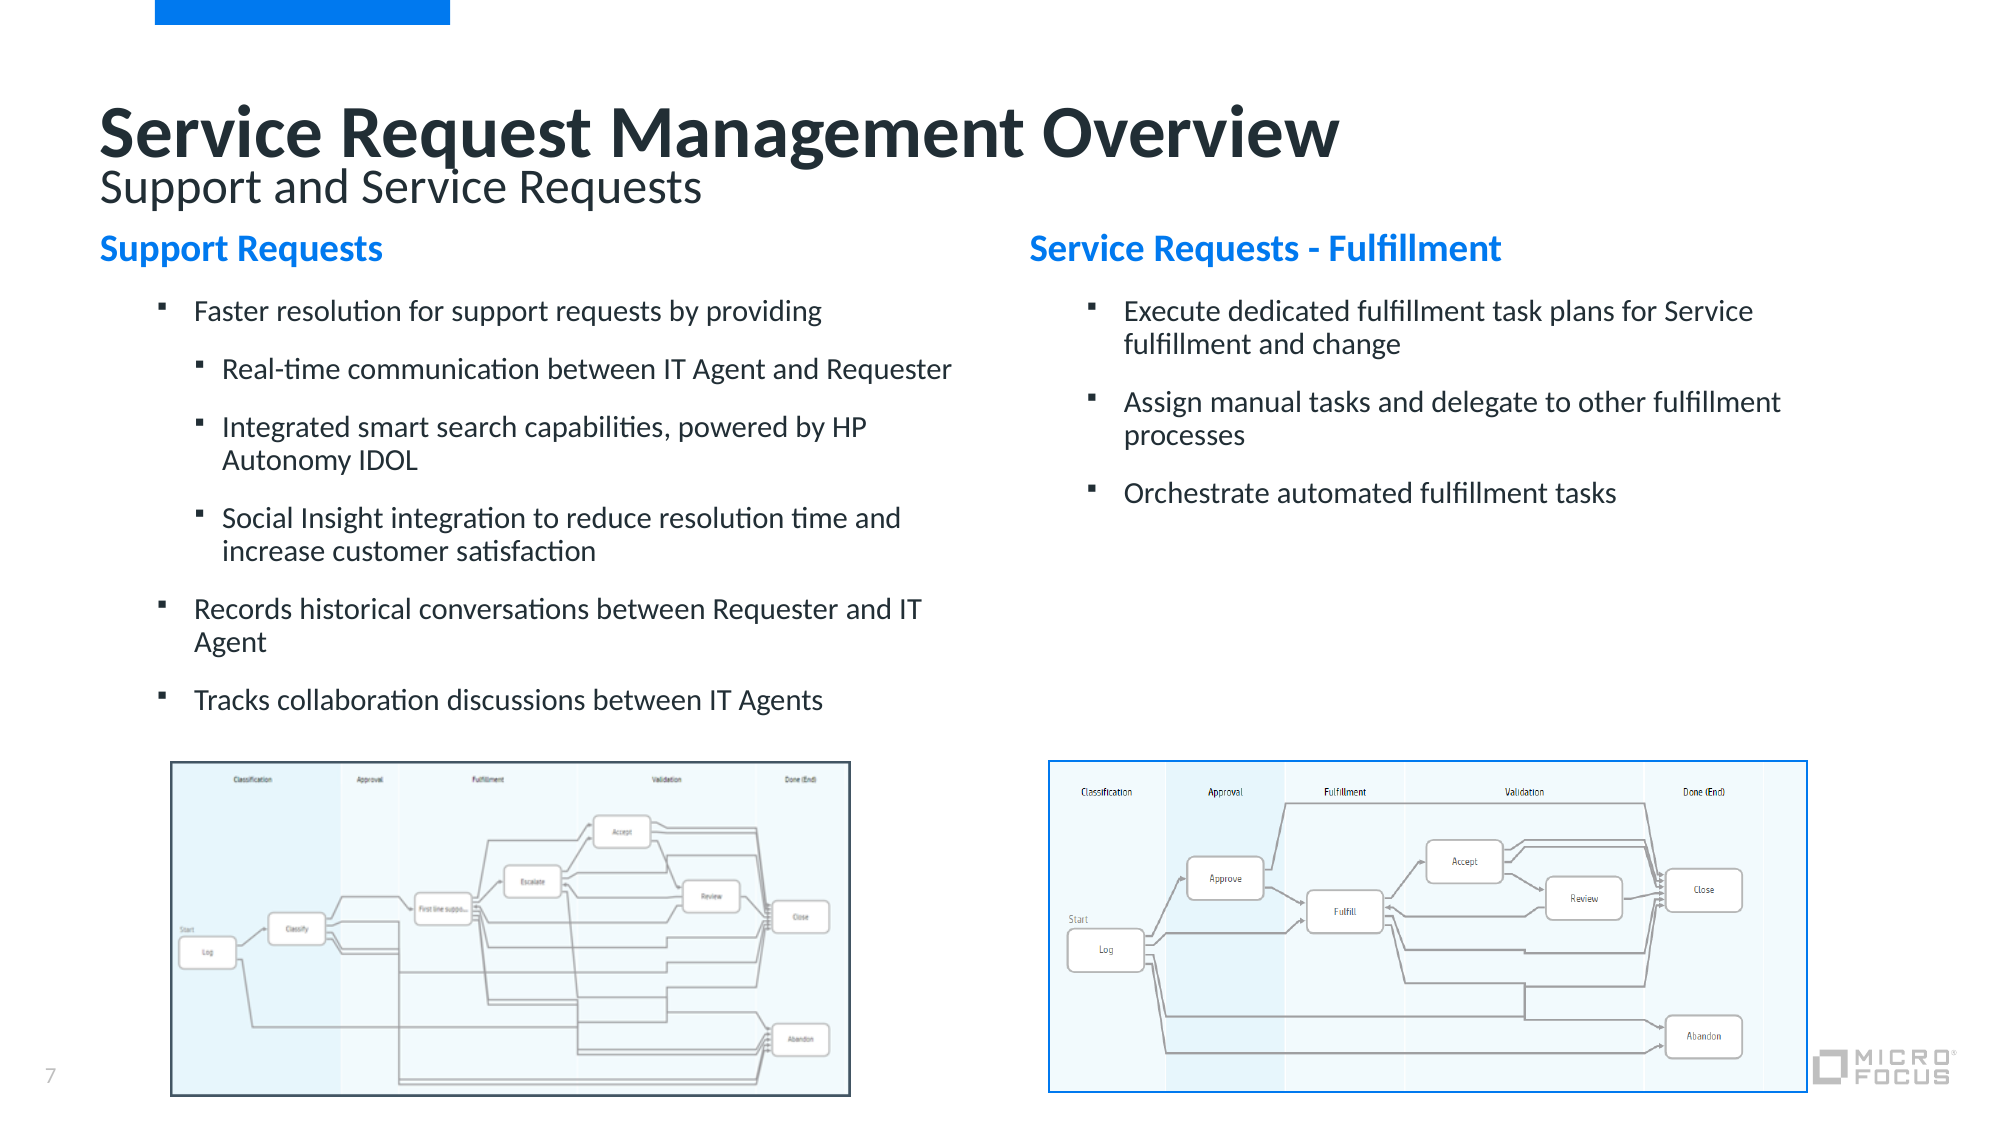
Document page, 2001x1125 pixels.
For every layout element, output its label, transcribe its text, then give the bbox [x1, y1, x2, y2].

picture [1049, 761, 1806, 1091]
list Service Requests - Fulfillment Execute dedicated fulfillment task plans for Service fulfillment and change Assign manual tasks and delegate to other fulfillment processes Orchestrate automated fulfillment tasks [1029, 224, 1900, 971]
title Service Request Management Overview [99, 85, 1900, 160]
slide_number 7 [30, 1051, 90, 1097]
picture [169, 761, 851, 1097]
text_box Support and Service Requests [99, 160, 1900, 224]
list Support Requests Faster resolution for support requests by providing Real-time communication between IT Agent and Requester Integrated smart search capabilities, powered by HP Autonomy IDOL Social Insight integration to reduce resolution time and increase customer satisfaction Records historical conversations between Requester and IT Agent Tracks collaboration discussions between IT Agents [99, 224, 970, 971]
